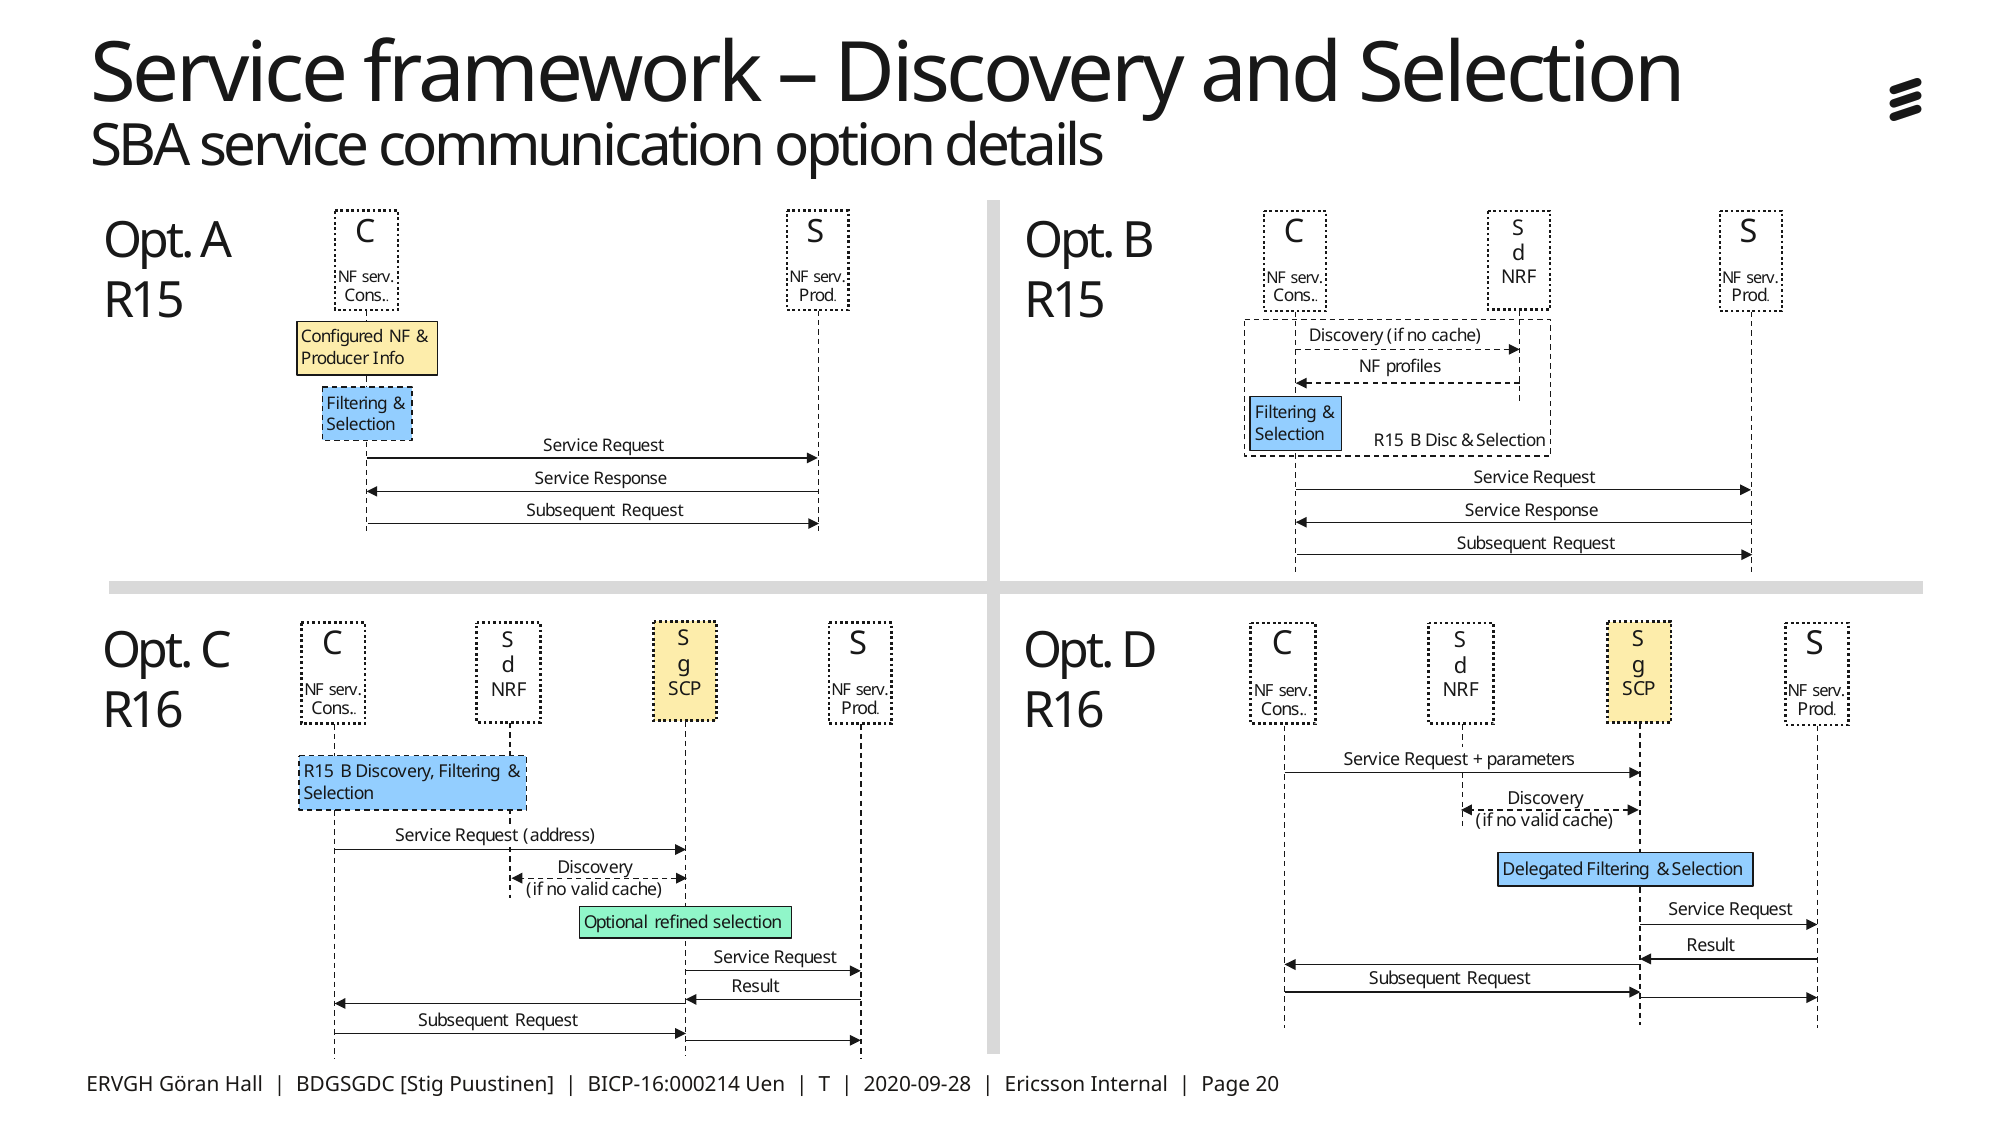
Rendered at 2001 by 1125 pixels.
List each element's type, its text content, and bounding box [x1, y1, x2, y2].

title Service framework – Discovery and Selection SBA service communication option details [78, 26, 1869, 180]
text_box Opt. A R15 [88, 200, 248, 335]
text_box Opt. C R16 [87, 610, 247, 746]
picture [1243, 610, 1869, 1029]
text_box Opt. D R16 [1008, 610, 1173, 773]
picture [291, 610, 898, 1059]
picture [1884, 78, 1927, 121]
text_box Opt. B R15 [1010, 200, 1170, 335]
picture [1243, 199, 1788, 572]
picture [289, 199, 854, 534]
